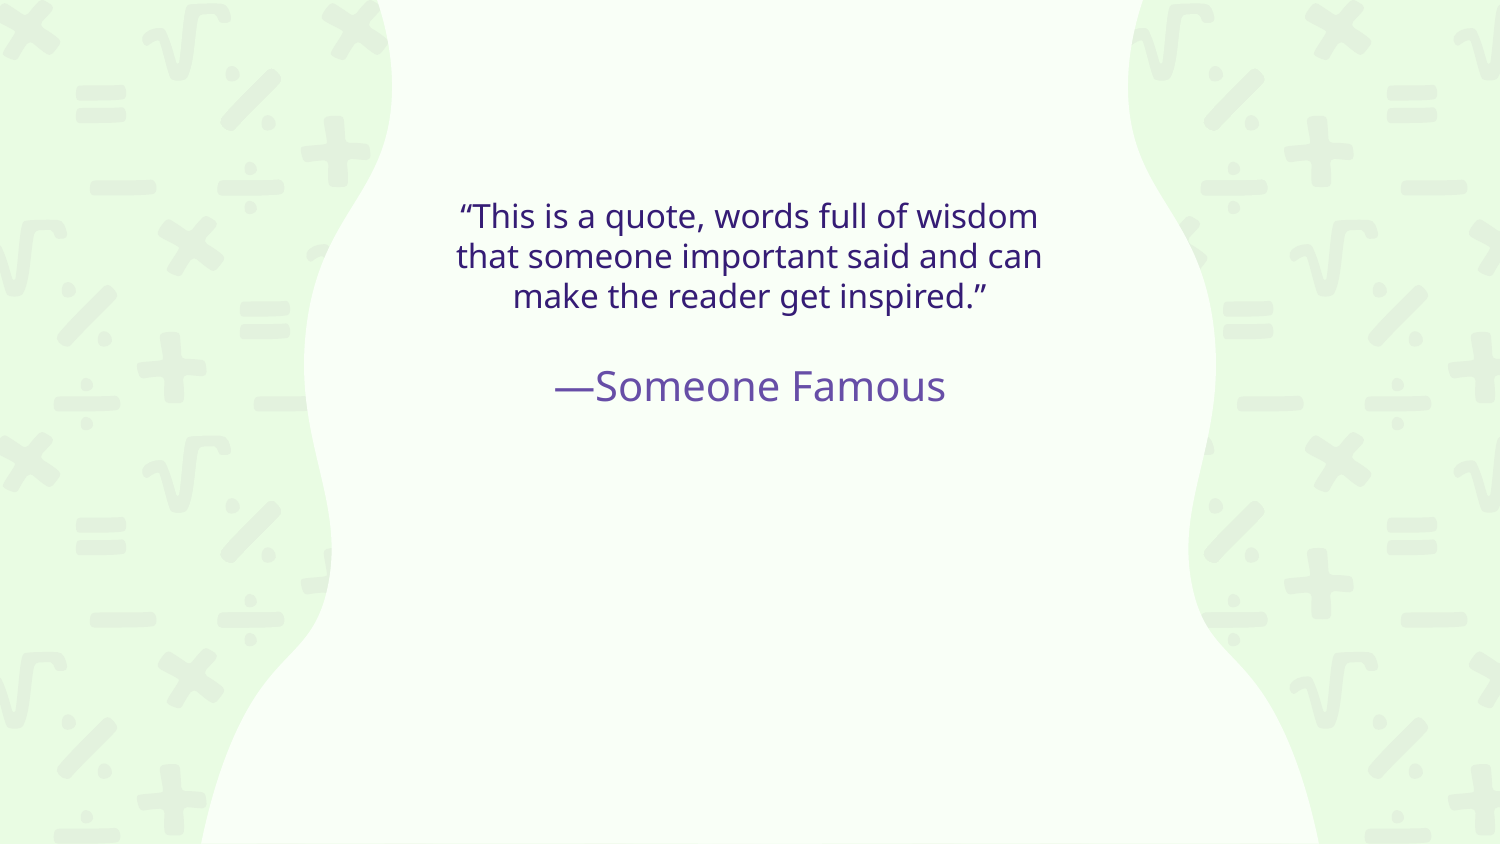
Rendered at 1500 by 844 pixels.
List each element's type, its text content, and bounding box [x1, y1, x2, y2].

subtitle “This is a quote, words full of wisdom that someone important said and can make the reader get inspired.” [434, 180, 1066, 324]
title —Someone Famous [485, 344, 1015, 418]
